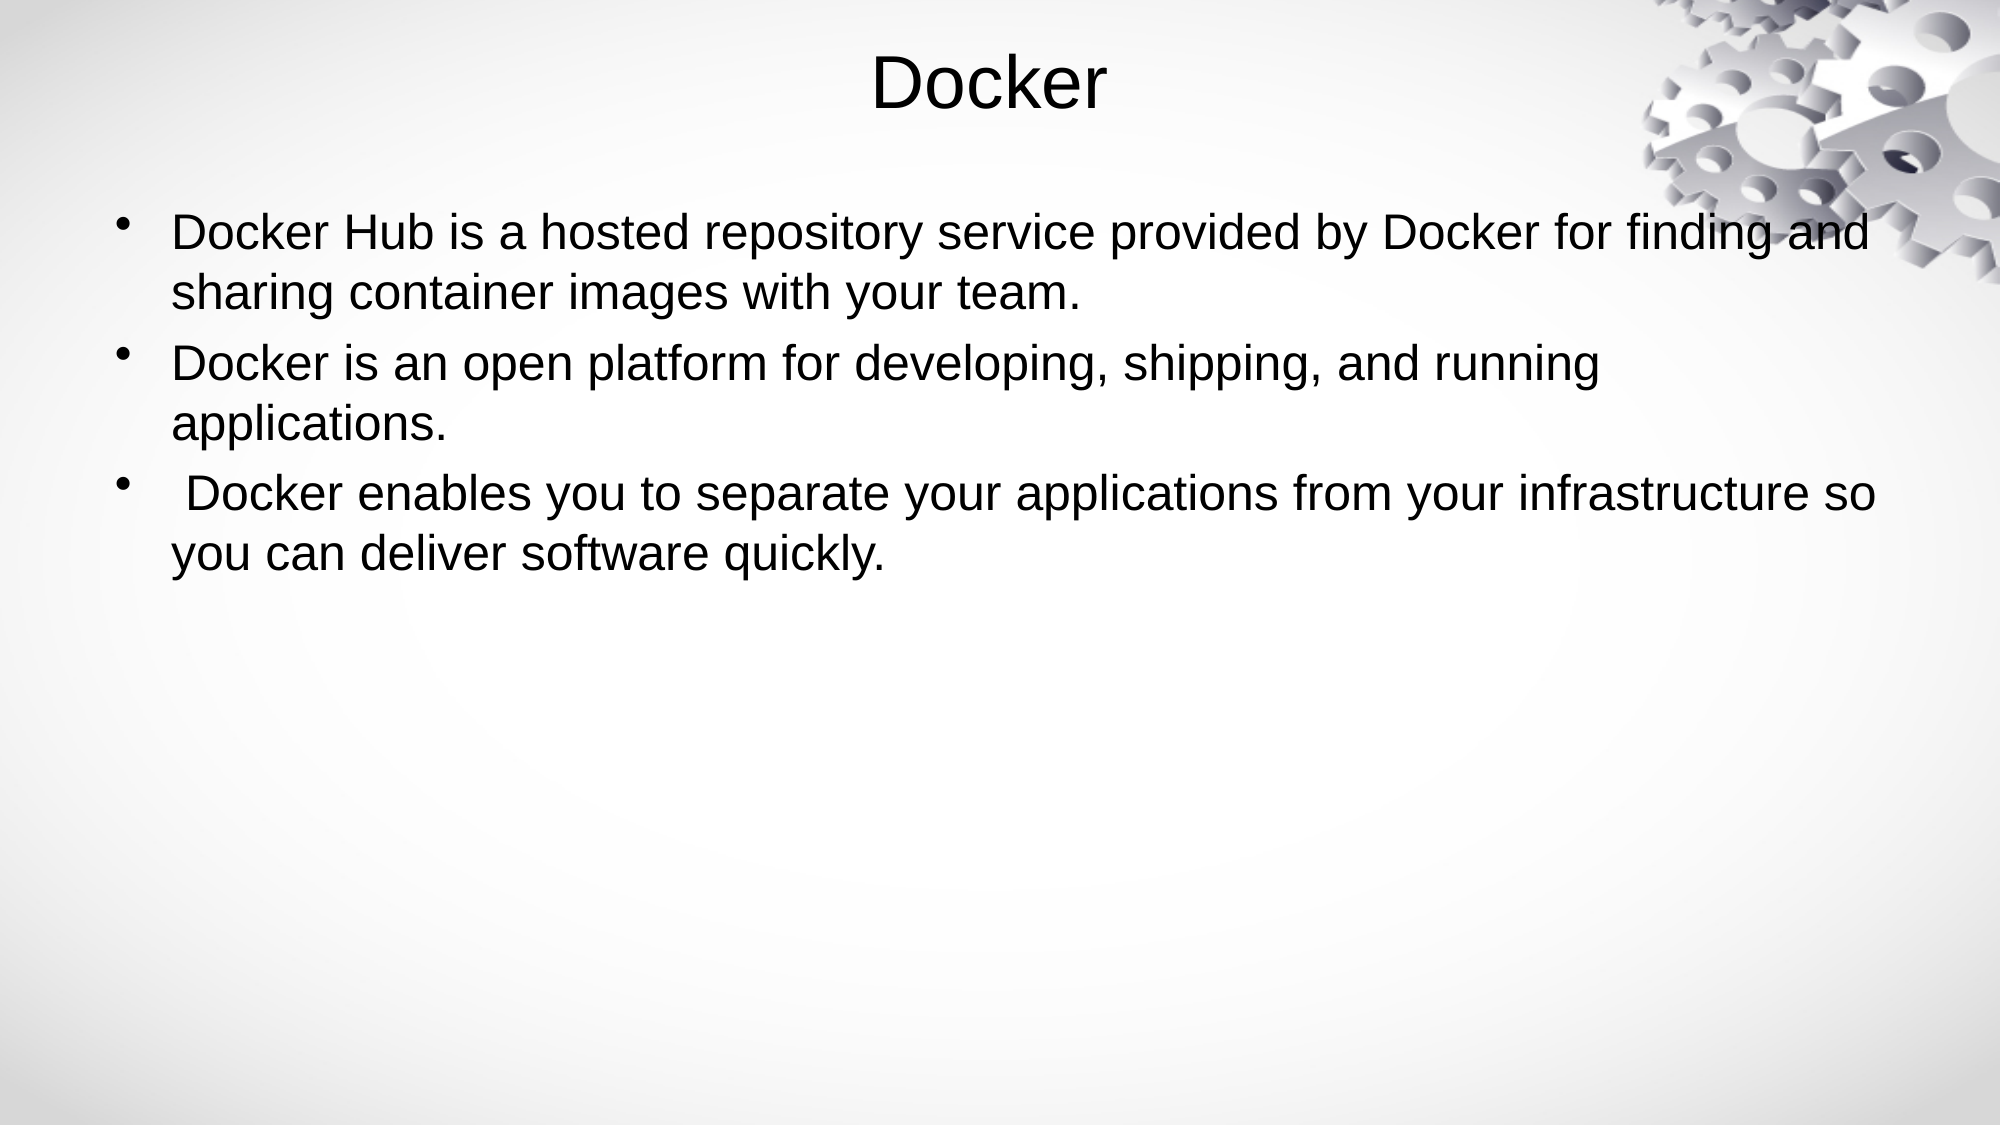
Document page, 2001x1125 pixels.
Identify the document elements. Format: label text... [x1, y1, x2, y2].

list Docker Hub is a hosted repository service provided by Docker for finding and sharing container images with your team. Docker is an open platform for developing, shipping, and running applications. Docker enables you to separate your applications from your infrastructure so you can deliver software quickly. [99, 192, 1901, 1006]
title Docker [99, 30, 1901, 127]
picture [0, 0, 2000, 1125]
